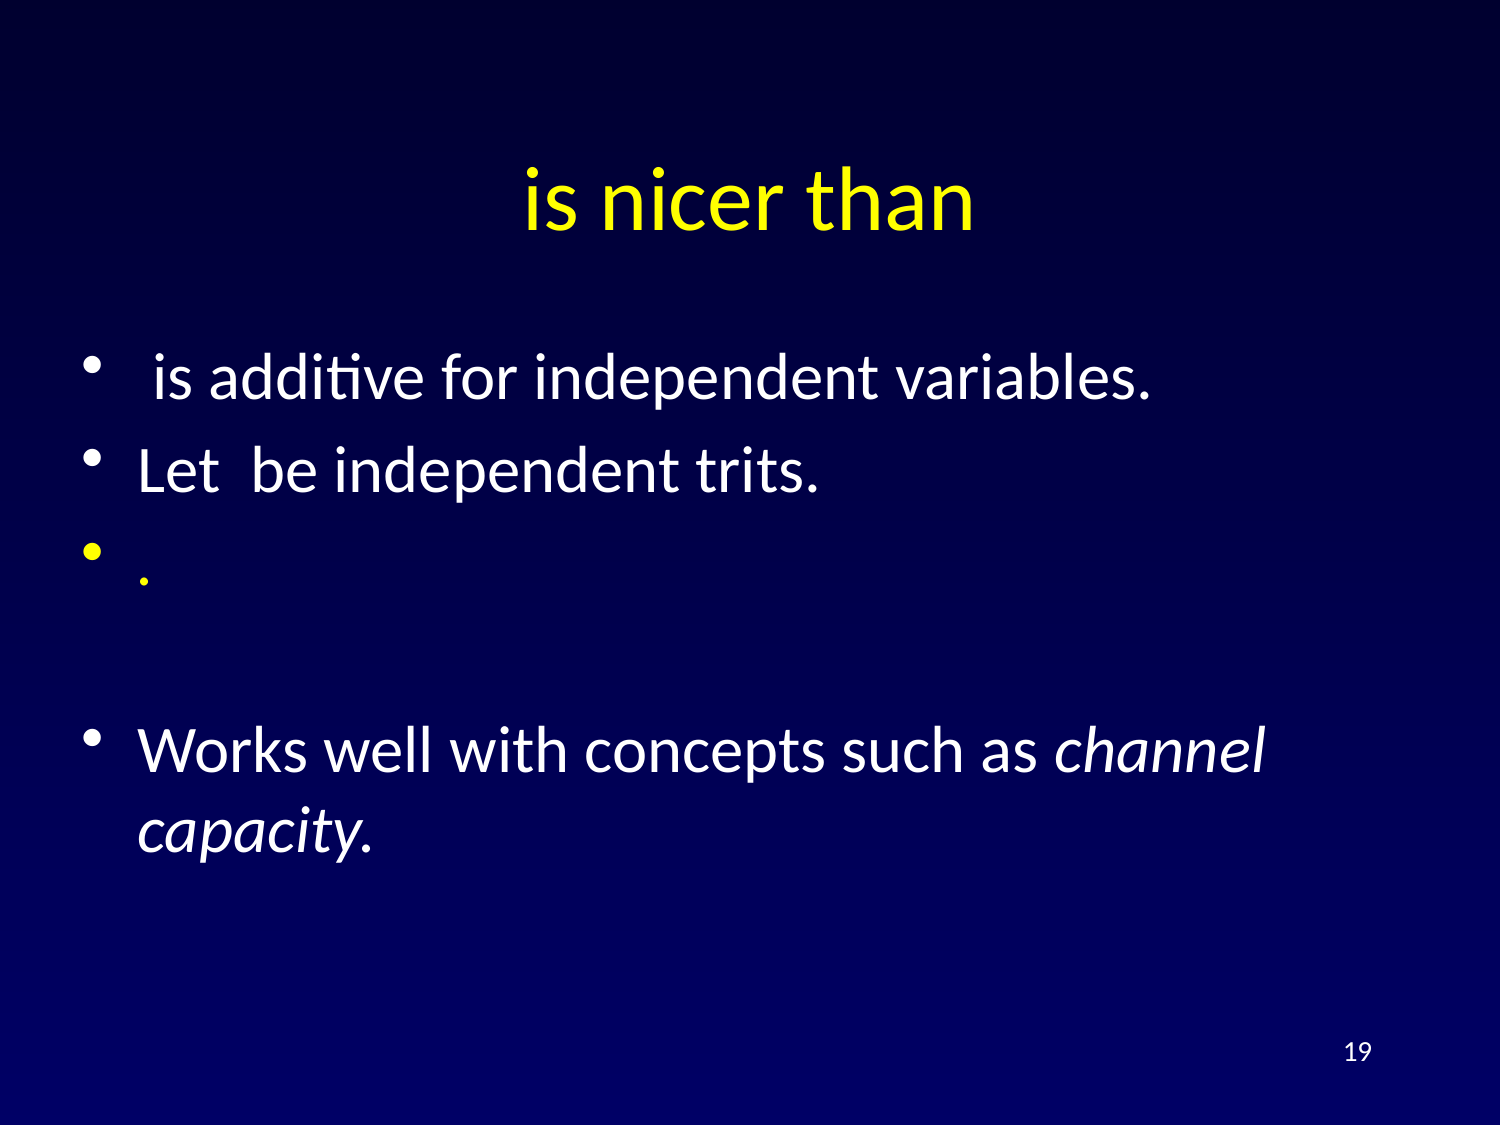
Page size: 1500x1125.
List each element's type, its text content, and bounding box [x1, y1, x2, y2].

slide_number 19 [1074, 1024, 1388, 1101]
